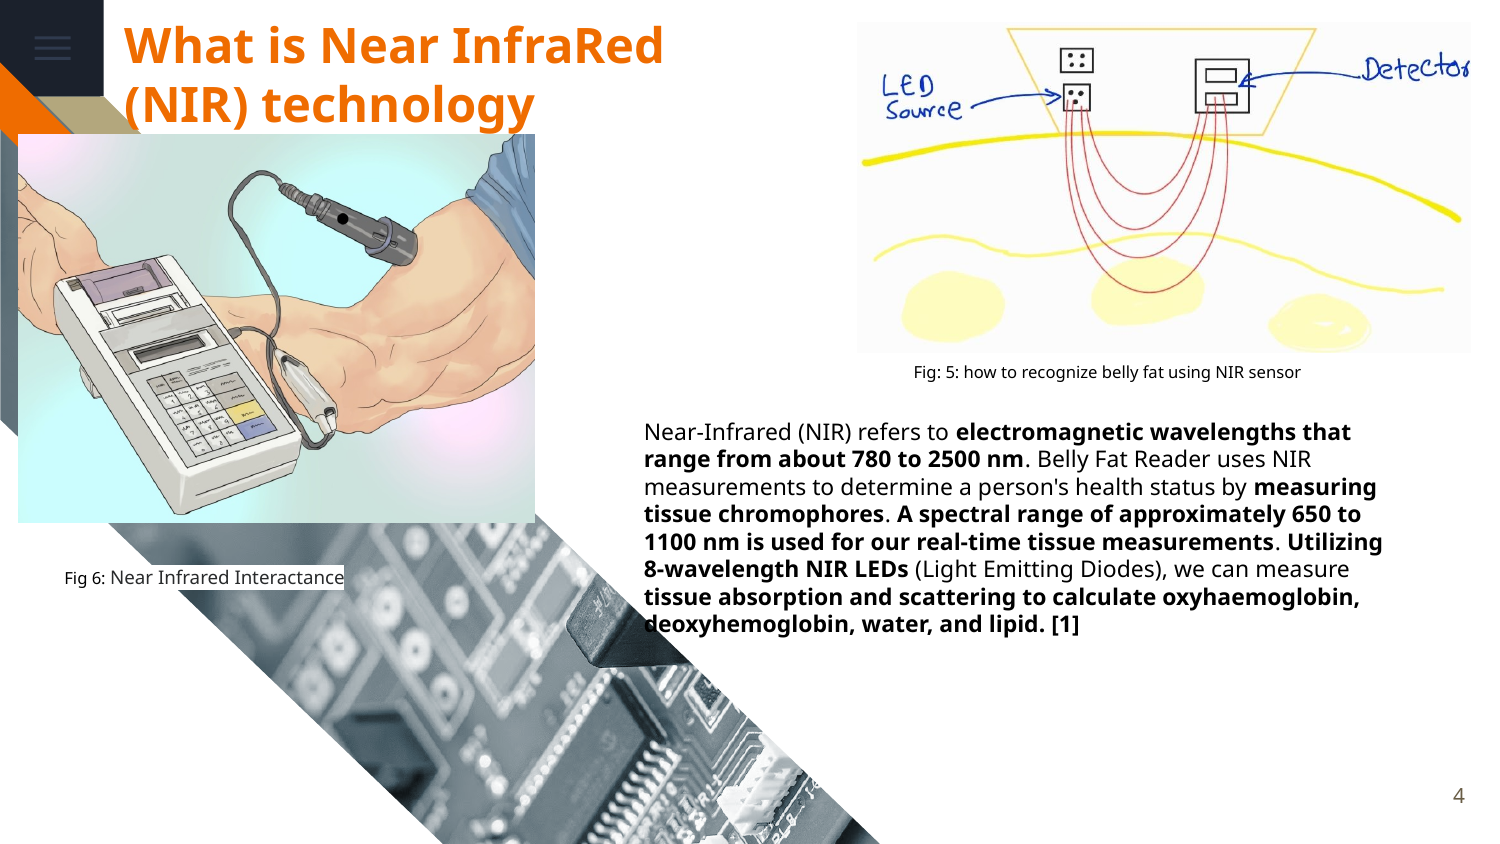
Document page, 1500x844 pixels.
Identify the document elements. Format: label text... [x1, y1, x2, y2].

text_box Fig: 5: how to recognize belly fat using NIR sensor [898, 361, 1390, 393]
slide_number 4 [1389, 764, 1480, 830]
text_box Fig 6: Near Infrared Interactance [49, 554, 424, 600]
picture [856, 22, 1472, 353]
text_box Near-Infrared (NIR) refers to electromagnetic wavelengths that range from about 780 to 2500 nm. Belly Fat Reader uses NIR measurements to determine a person's health status by measuring tissue chromophores. A spectral range of approximately 650 to 1100 nm is used for our real-time tissue measurements. Utilizing 8-wavelength NIR LEDs (Light Emitting Diodes), we can measure tissue absorption and scattering to calculate oxyhaemoglobin, deoxyhemoglobin, water, and lipid. [1] [628, 402, 1423, 653]
picture [0, 97, 880, 844]
title What is Near InfraRed (NIR) technology [109, 0, 712, 149]
